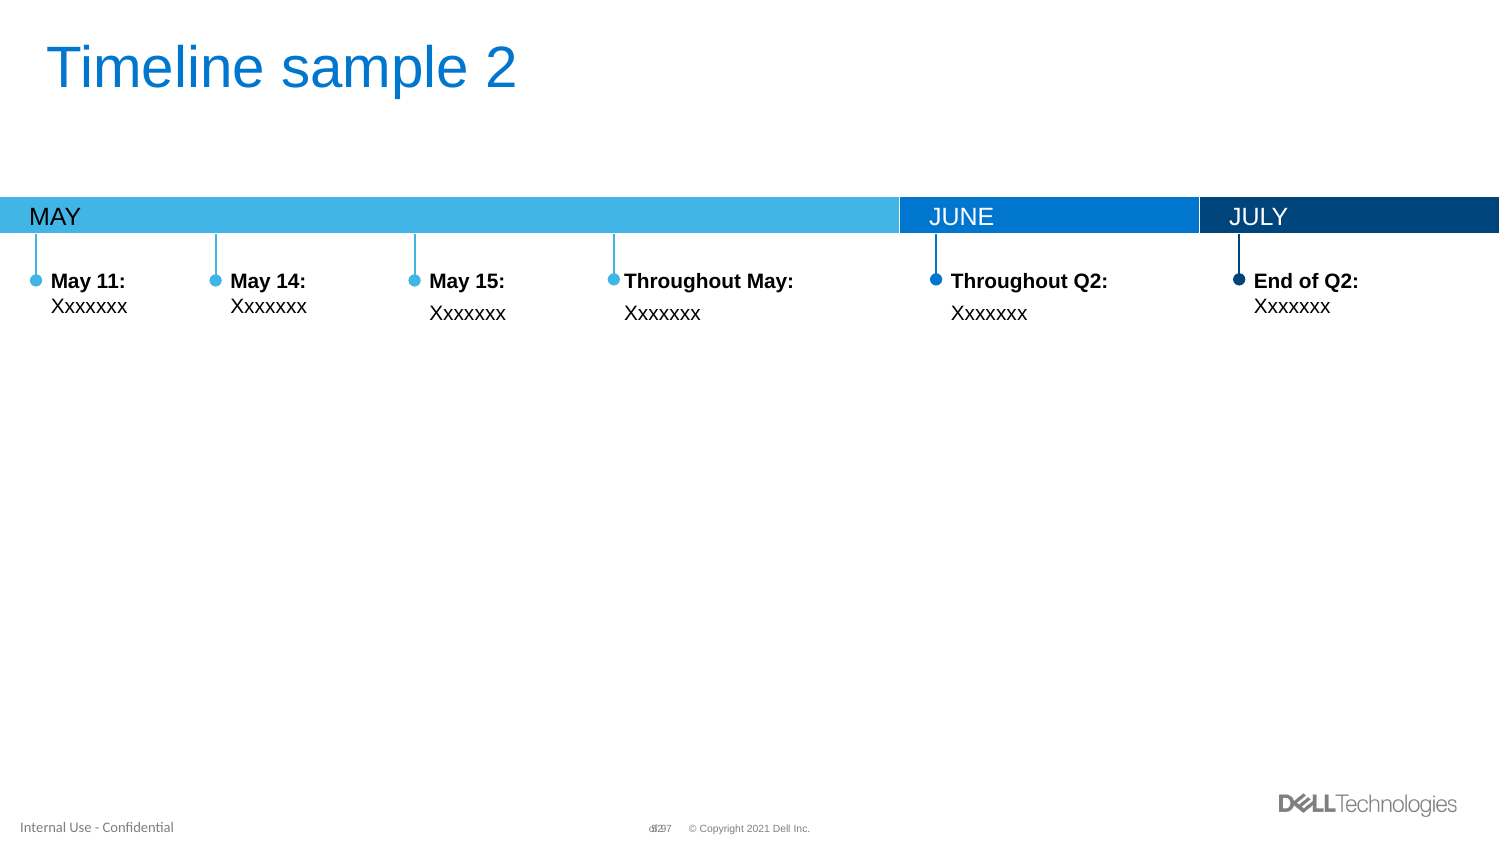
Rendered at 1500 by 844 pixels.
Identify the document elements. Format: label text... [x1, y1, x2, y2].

text_box MAY [0, 196, 899, 234]
text_box Throughout Q2: Xxxxxxx [936, 260, 1207, 332]
text_box May 14: Xxxxxxx [215, 260, 406, 326]
text_box May 11: Xxxxxxx [36, 260, 197, 326]
text_box Throughout May: Xxxxxxx [609, 260, 918, 332]
picture [1279, 793, 1457, 817]
text_box JUNE [899, 196, 1199, 234]
text_box May 15: Xxxxxxx [414, 260, 601, 332]
text_box JULY [1199, 196, 1500, 234]
text_box End of Q2: Xxxxxxx [1239, 260, 1458, 326]
title Timeline sample 2 [46, 37, 1454, 102]
